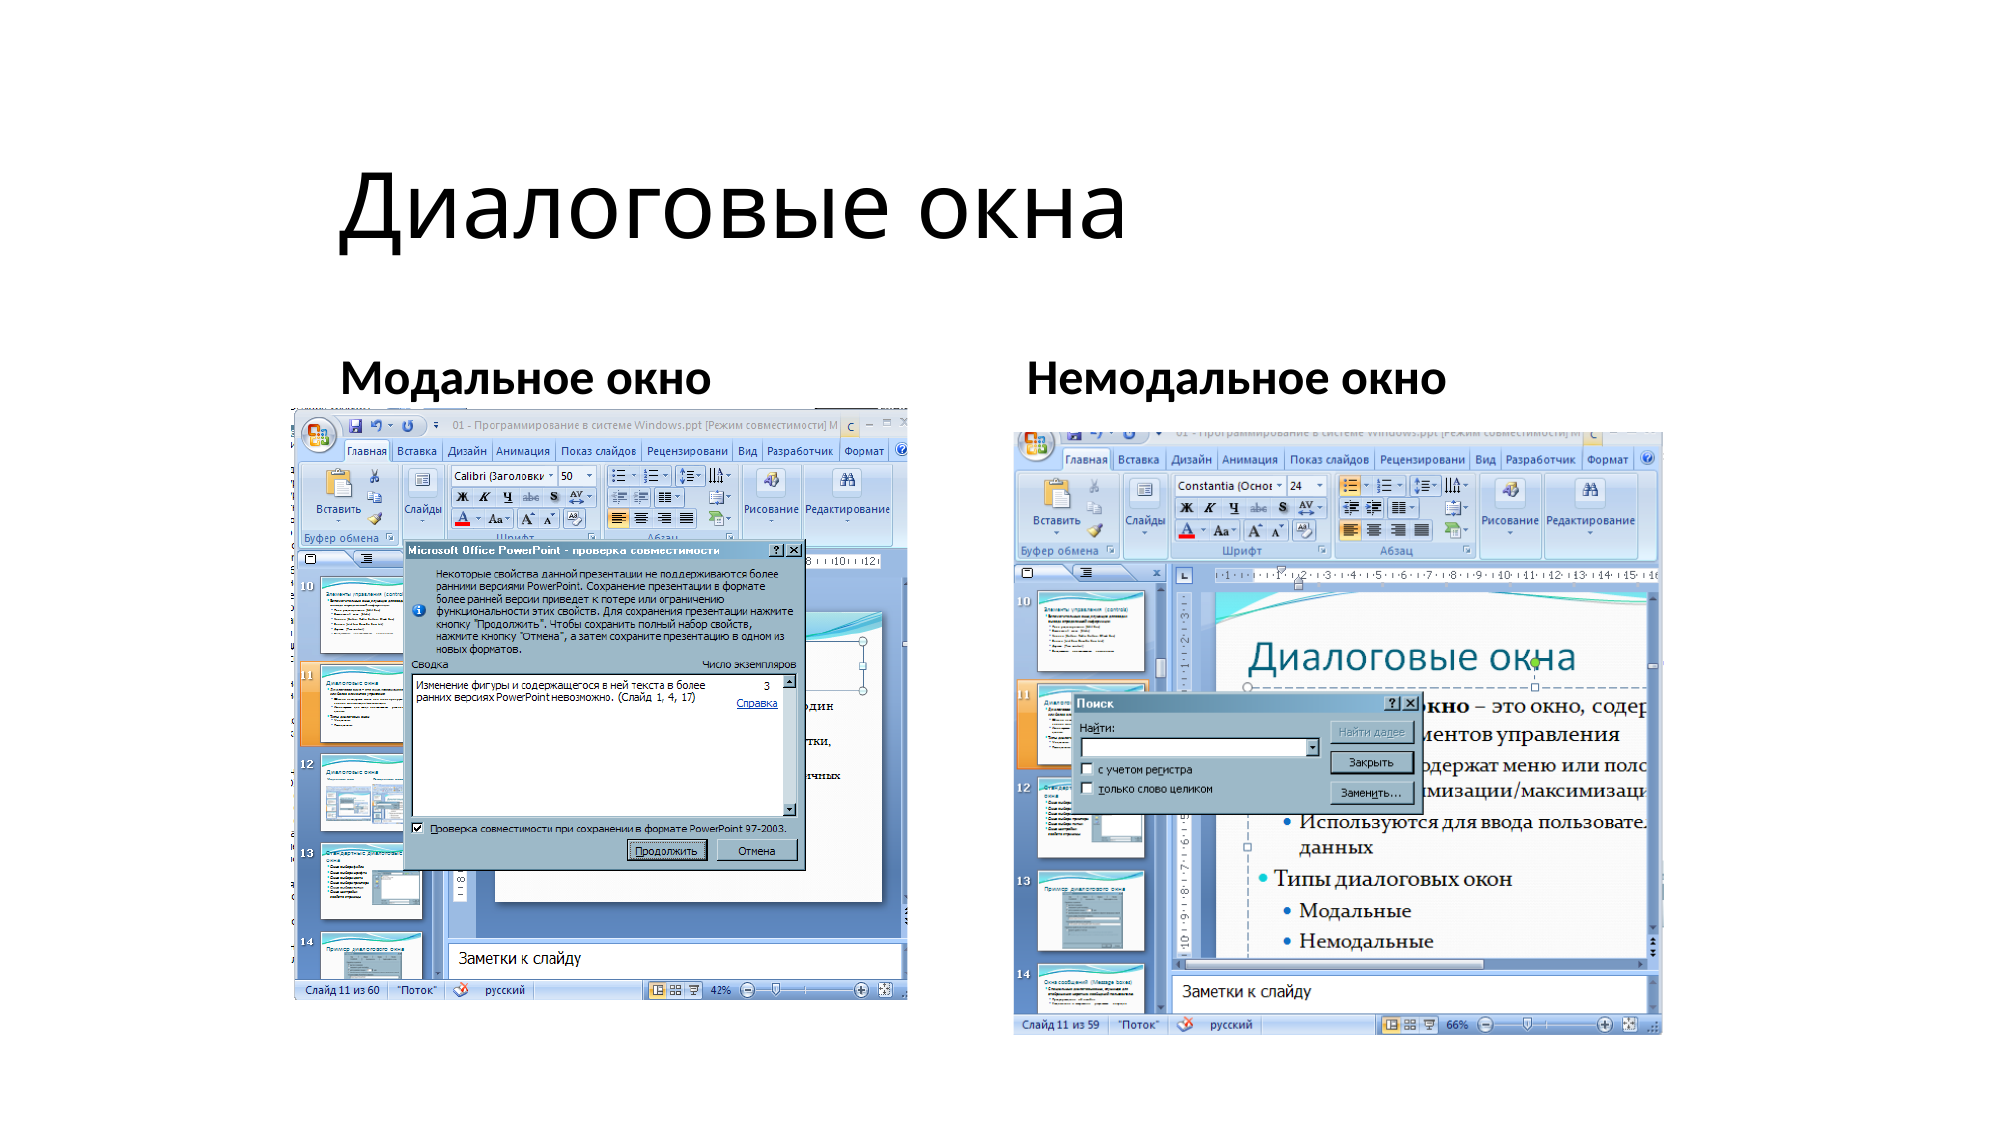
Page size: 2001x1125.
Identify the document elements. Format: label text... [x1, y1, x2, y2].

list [1013, 432, 1664, 1035]
list Модальное окно [324, 304, 988, 413]
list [291, 408, 908, 1000]
list Немодальное окно [1011, 305, 1675, 413]
title Диалоговые окна [324, 115, 1675, 304]
